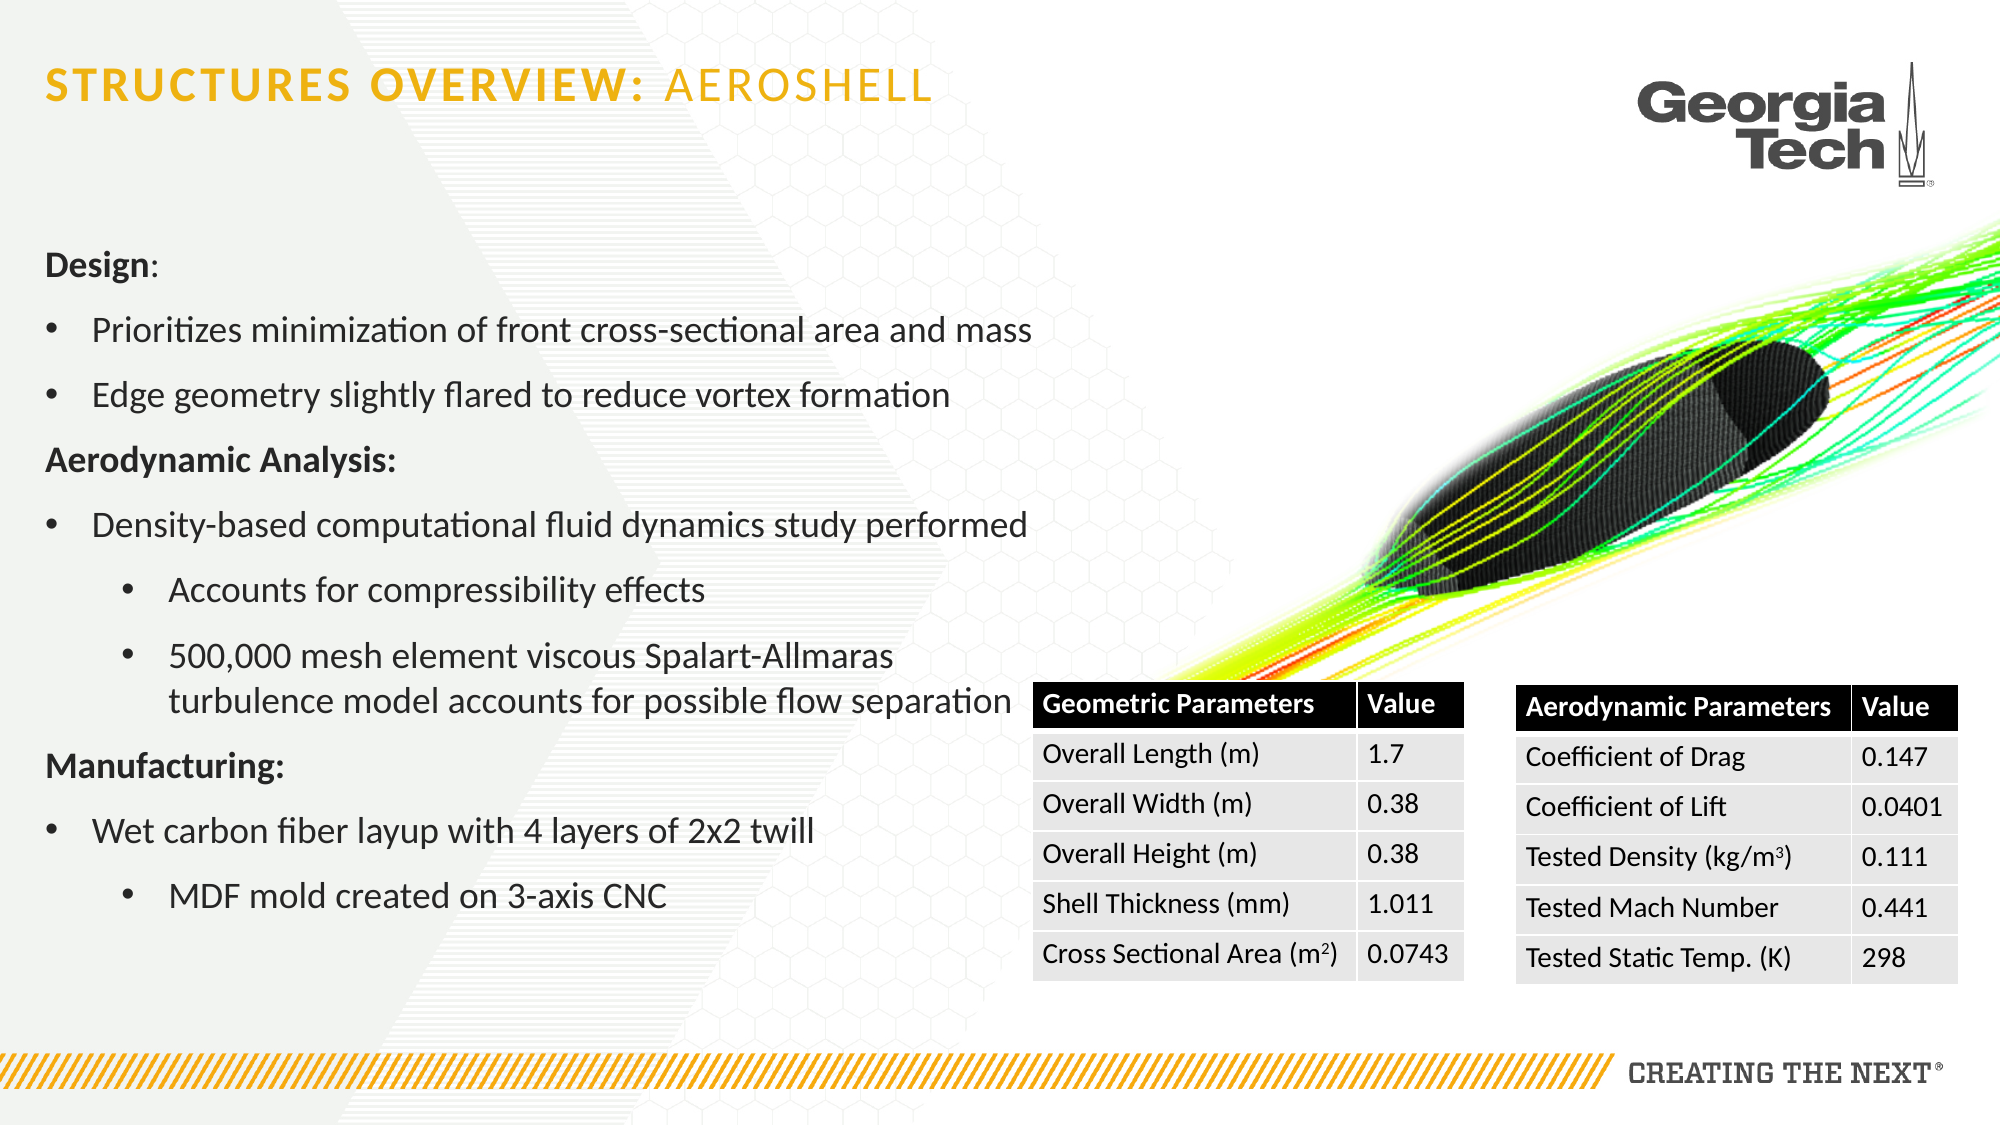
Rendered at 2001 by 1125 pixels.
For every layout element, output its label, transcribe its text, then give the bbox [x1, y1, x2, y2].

table_cell 0.38 [1358, 832, 1464, 880]
table_cell 0.441 [1852, 886, 1958, 934]
table_cell Shell Thickness (mm) [1033, 882, 1356, 930]
table_cell Coefficient of Lift [1516, 785, 1851, 834]
table_cell Tested Static Temp. (K) [1516, 936, 1851, 984]
list Design: Prioritizes minimization of front cross-sectional area and mass Edge geometry slightly flared to reduce vortex formation Aerodynamic Analysis: Density-based computational fluid dynamics study performed Accounts for compressibility effects 500,000 mesh element viscous Spalart-Allmaras turbulence model accounts for possible flow separation Manufacturing: Wet carbon fiber layup with 4 layers of 2x2 twill MDF mold created on 3-axis CNC [0, 232, 1088, 992]
table_cell Tested Mach Number [1516, 886, 1851, 934]
table_cell Overall Height (m) [1033, 832, 1356, 880]
table_cell 0.147 [1852, 737, 1958, 783]
table_header Aerodynamic Parameters [1516, 685, 1851, 731]
picture [0, 0, 2001, 1125]
table_cell 0.38 [1358, 782, 1464, 830]
table_cell 0.111 [1852, 835, 1958, 884]
table_cell Overall Width (m) [1033, 782, 1356, 830]
table_cell Overall Length (m) [1033, 734, 1356, 780]
table_cell 0.0401 [1852, 785, 1958, 834]
table_cell 1.7 [1358, 734, 1464, 780]
table_cell Coefficient of Drag [1516, 737, 1851, 783]
table_cell 0.0743 [1358, 932, 1464, 981]
table_header Value [1358, 682, 1464, 728]
title Structures Overview: Aeroshell [0, 0, 1262, 163]
table_header Value [1852, 685, 1958, 731]
table_header Geometric Parameters [1033, 682, 1356, 728]
table_cell 298 [1852, 936, 1958, 984]
table_cell Tested Density (kg/m3) [1516, 835, 1851, 884]
table_cell Cross Sectional Area (m2) [1033, 932, 1356, 981]
table_cell 1.011 [1358, 882, 1464, 930]
